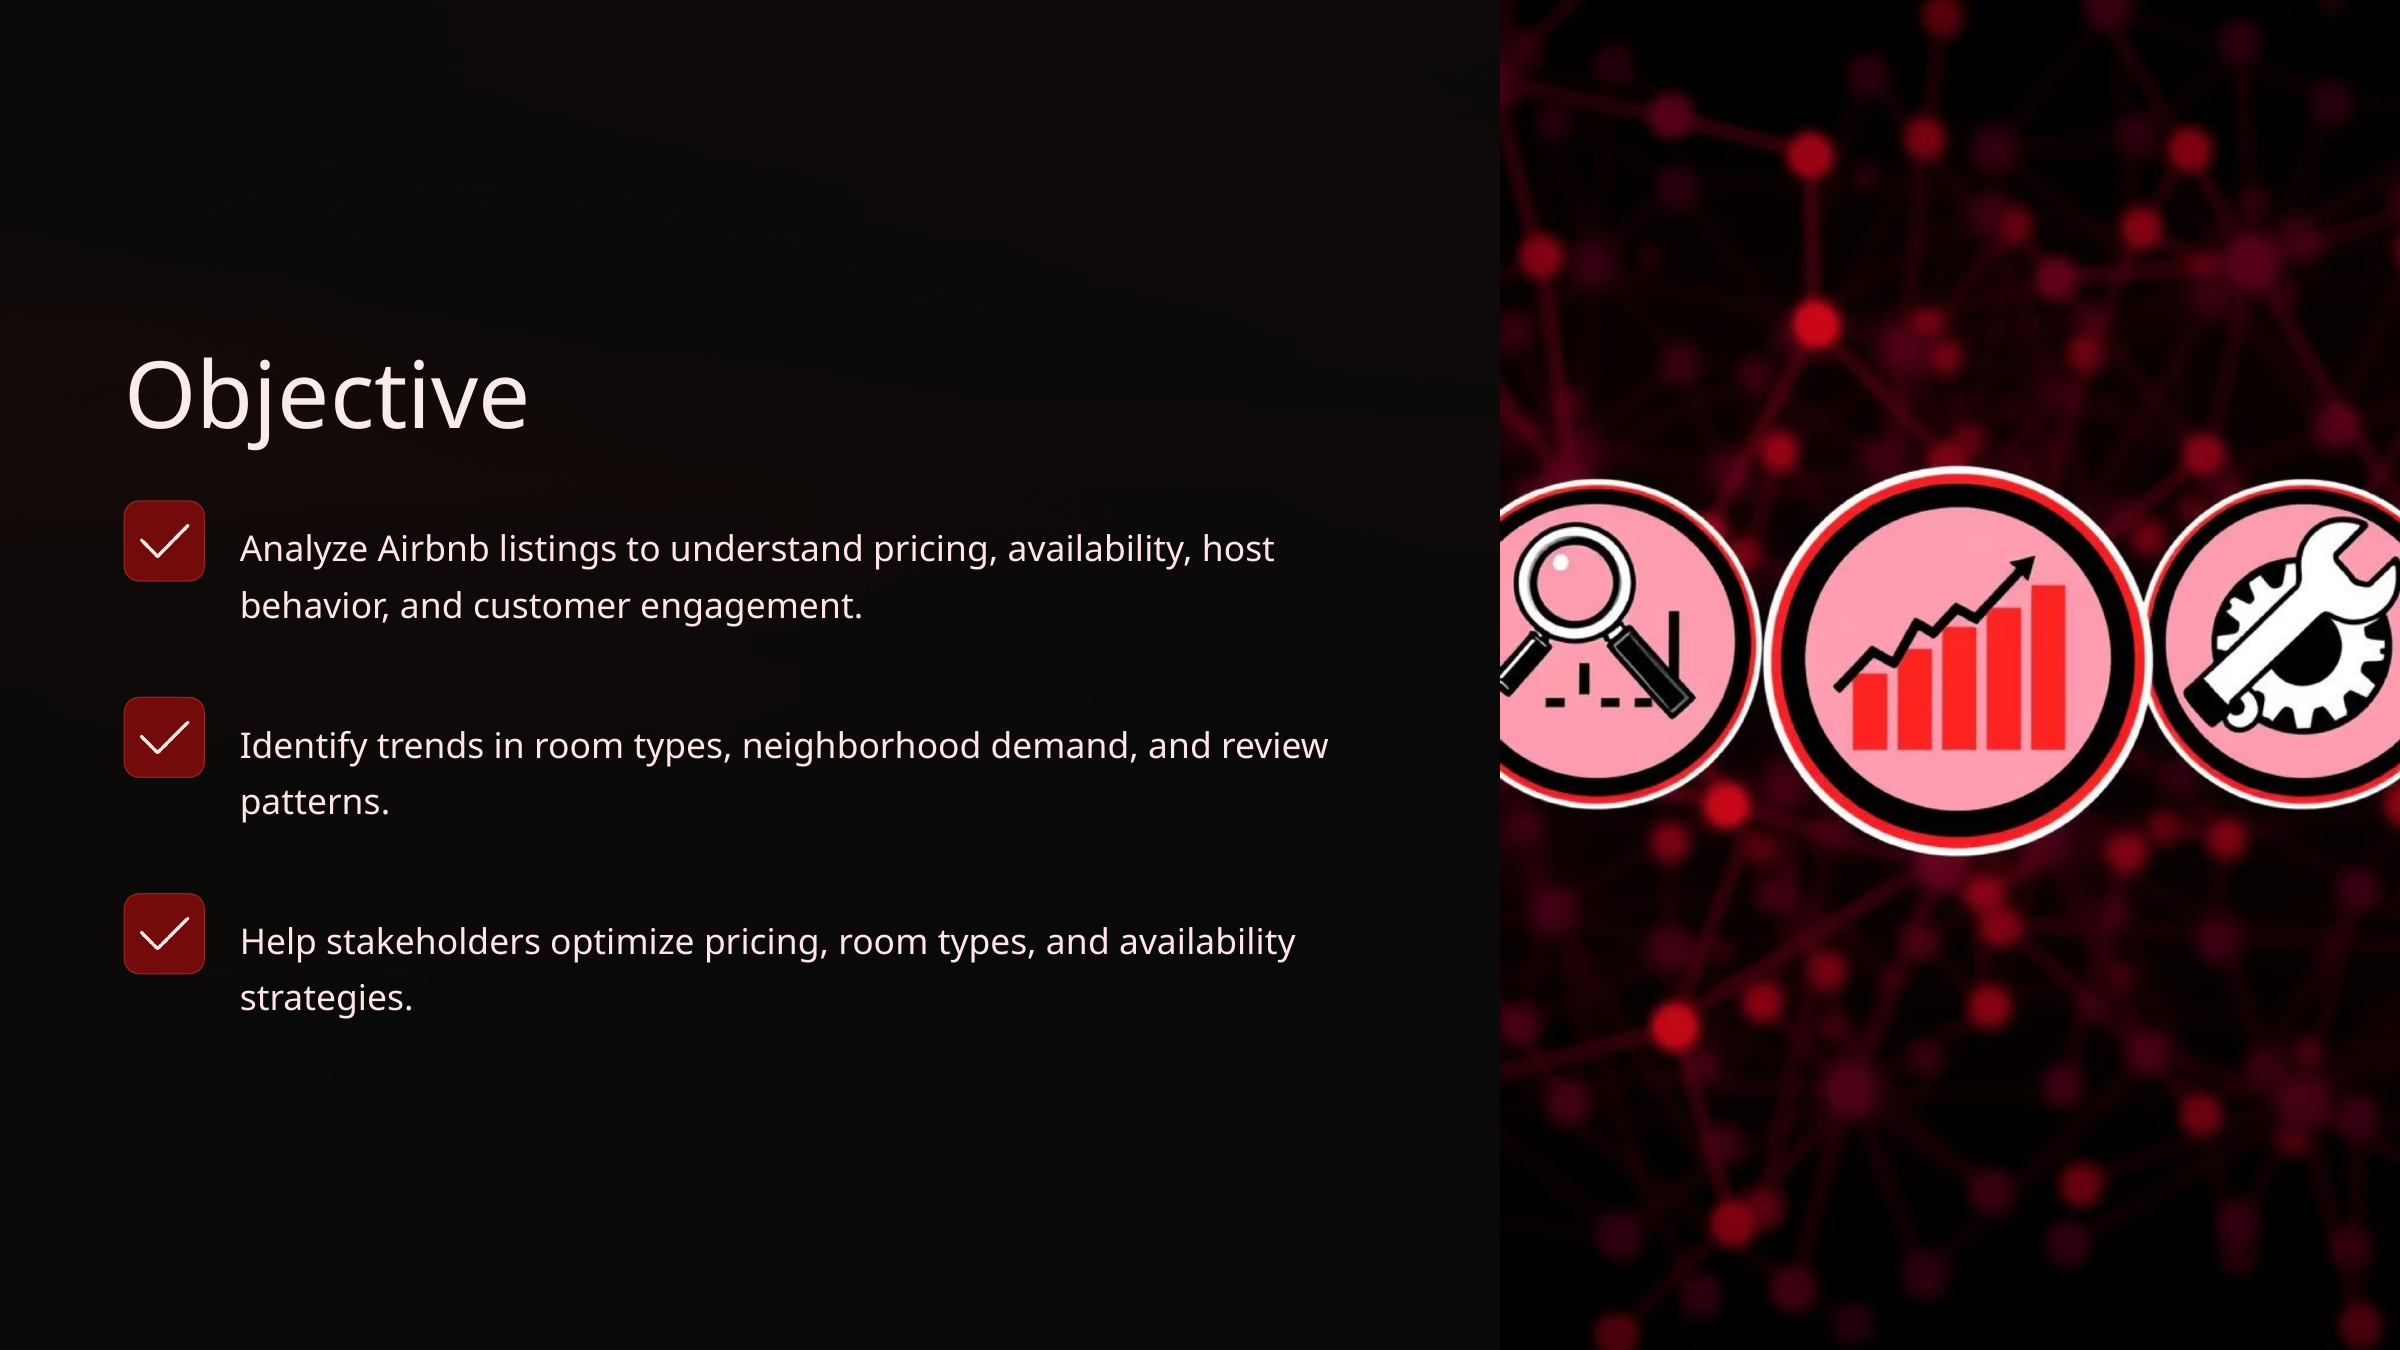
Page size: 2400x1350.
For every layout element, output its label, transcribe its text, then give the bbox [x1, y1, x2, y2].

text_box Identify trends in room types, neighborhood demand, and review patterns. [239, 708, 1376, 823]
picture [136, 702, 193, 773]
picture [1499, 0, 2400, 1350]
text_box [124, 893, 205, 974]
text_box Help stakeholders optimize pricing, room types, and availability strategies. [239, 905, 1376, 1019]
picture [136, 505, 193, 577]
text_box Analyze Airbnb listings to understand pricing, availability, host behavior, and customer engagement. [239, 512, 1376, 627]
picture [136, 898, 193, 969]
text_box Objective [124, 330, 1060, 448]
text_box [124, 500, 205, 581]
text_box [124, 697, 205, 778]
